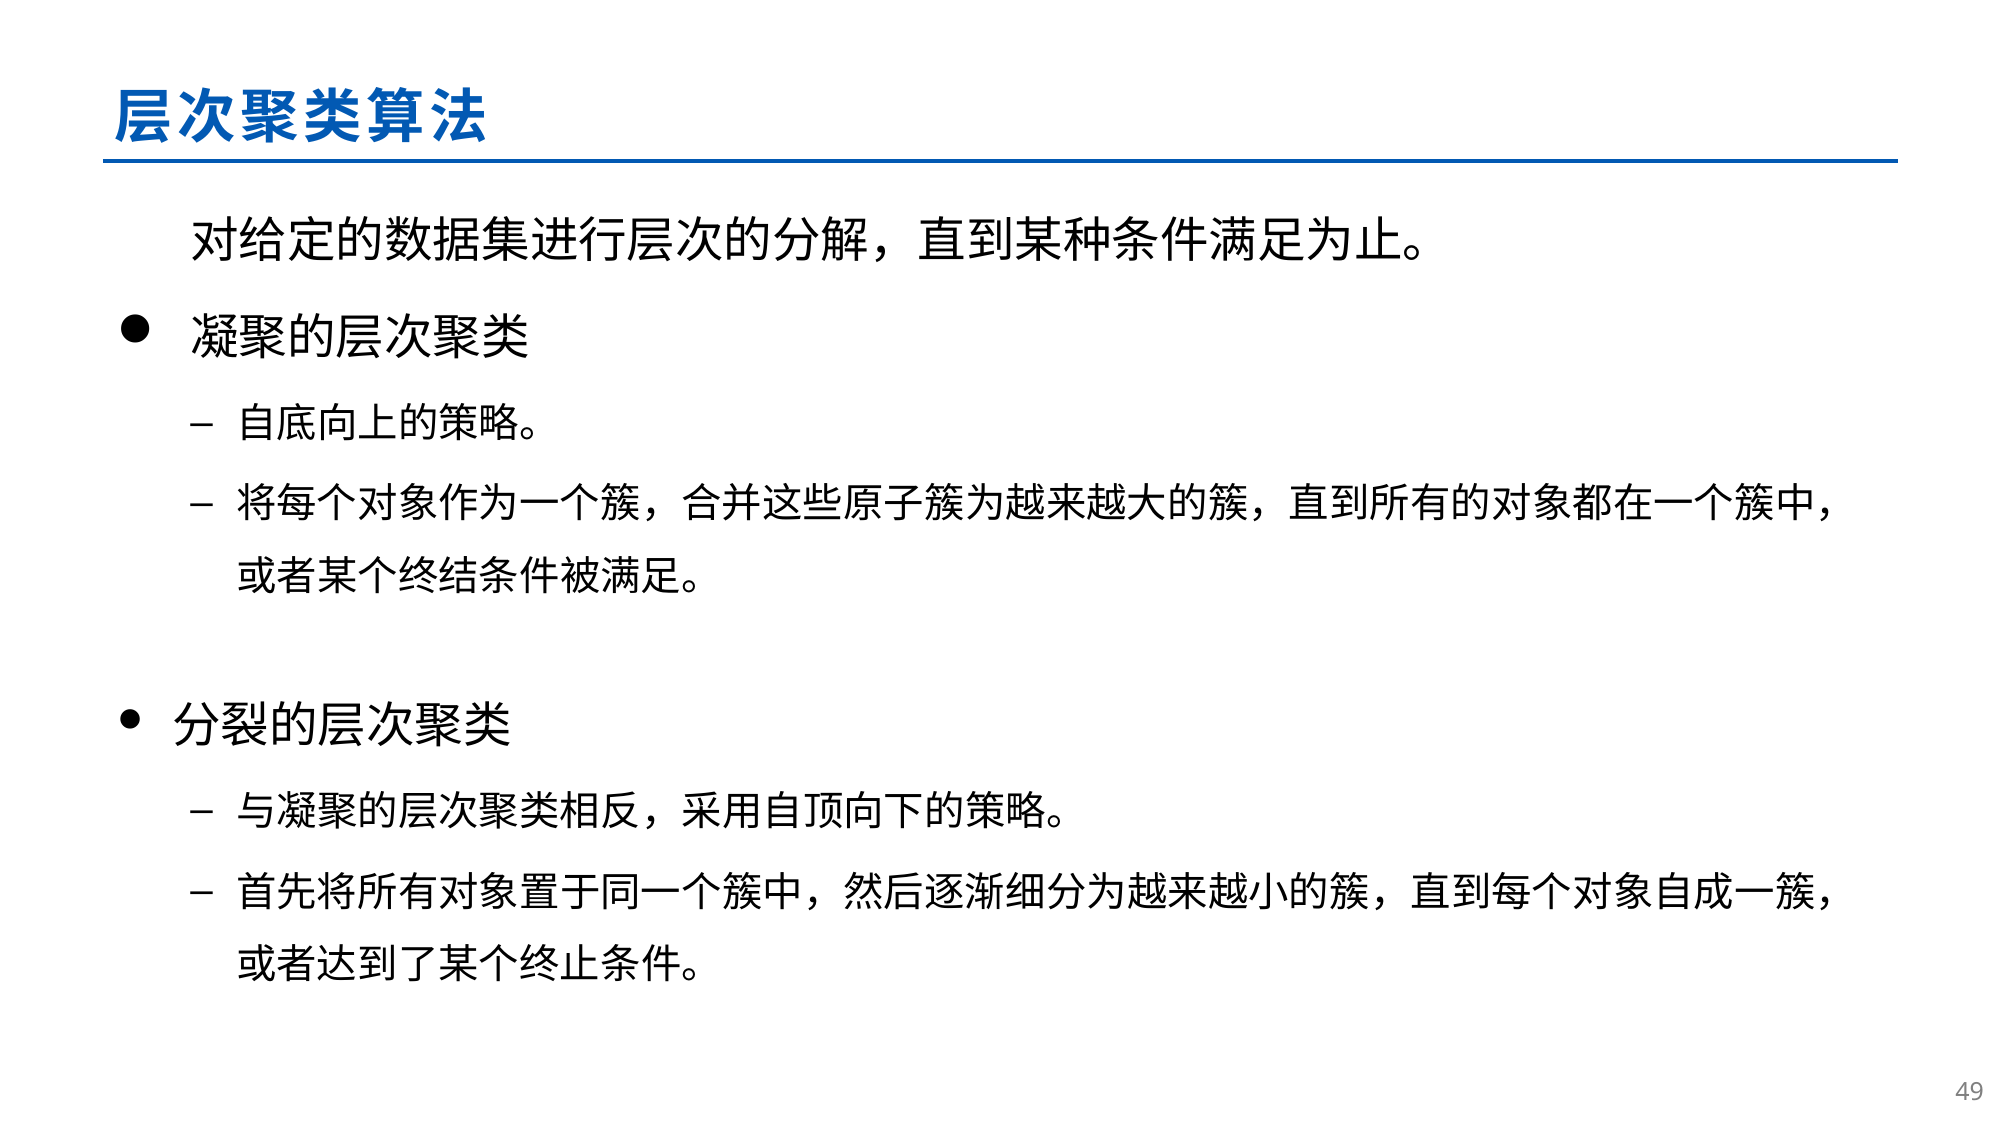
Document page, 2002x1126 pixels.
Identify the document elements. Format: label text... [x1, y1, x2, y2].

slide_number 48 [1532, 1065, 1999, 1119]
list 对给定的数据集进行层次的分解，直到某种条件满足为止。 凝聚的层次聚类 自底向上的策略。 将每个对象作为一个簇，合并这些原子簇为越来越大的簇，直到所有的对象都在一个簇中，或者某个终结条件被满足。 分裂的层次聚类 与凝聚的层次聚类相反，采用自顶向下的策略。 首先将所有对象置于同一个簇中，然后逐渐细分为越来越小的簇，直到每个对象自成一簇，或者达到了某个终止条件。 [102, 172, 1899, 1000]
title 层次聚类算法 [99, 54, 1901, 173]
